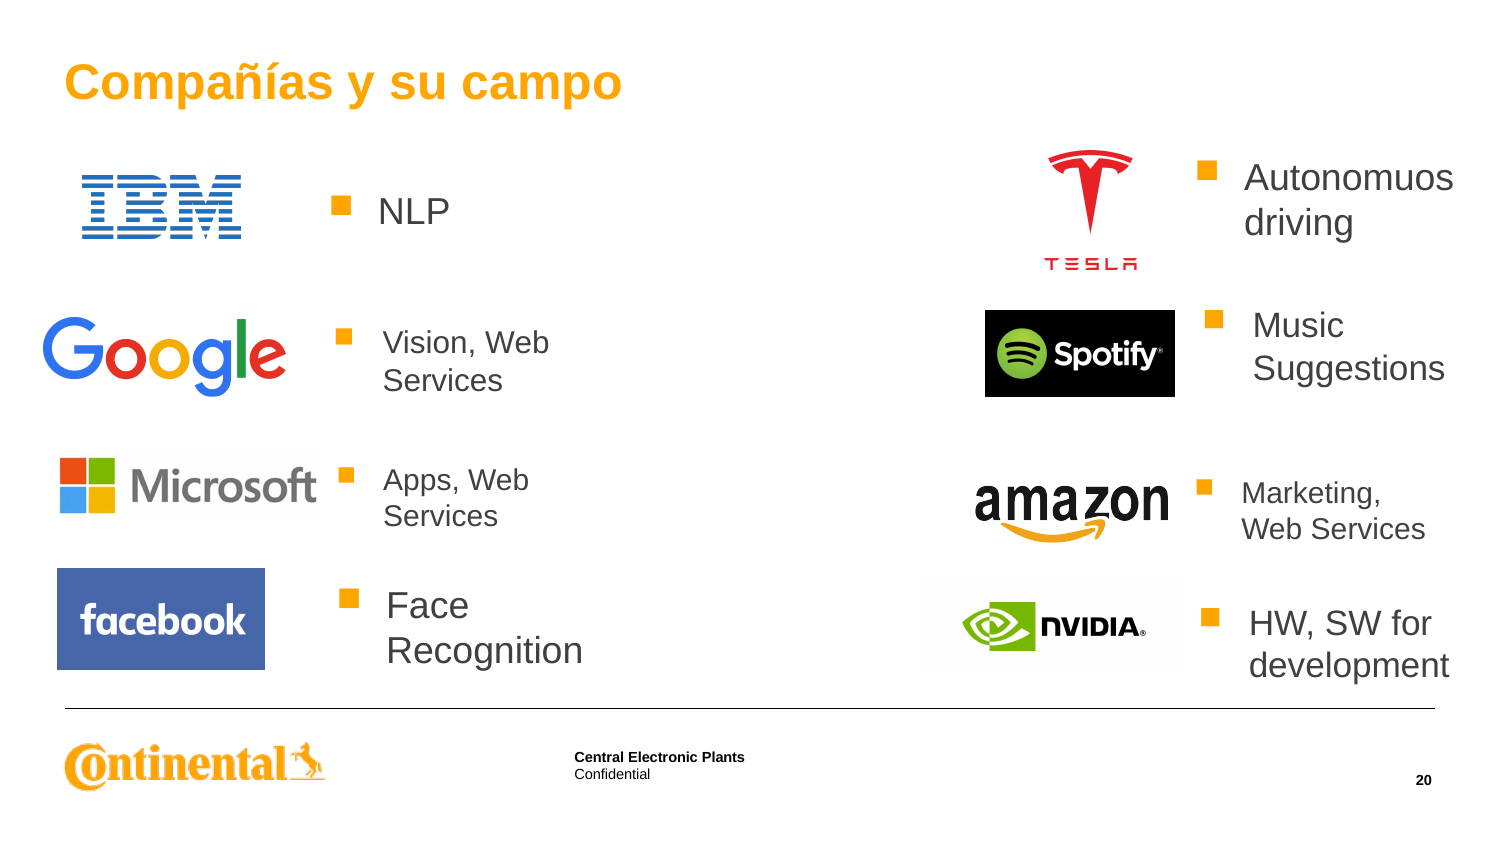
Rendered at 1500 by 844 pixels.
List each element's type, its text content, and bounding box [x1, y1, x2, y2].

picture [33, 302, 294, 412]
picture [82, 175, 241, 239]
text_box NLP [312, 154, 546, 266]
text_box Vision, Web Services [317, 304, 578, 416]
picture [984, 310, 1175, 397]
text_box Marketing, Web Services [1178, 453, 1443, 565]
picture [57, 568, 266, 671]
picture [923, 579, 1185, 672]
title Compañías y su campo [64, 49, 1042, 168]
text_box Apps, Web Services [320, 441, 554, 552]
picture [1044, 149, 1138, 270]
text_box Face Recognition [320, 570, 623, 682]
text_box HW, SW for development [1182, 587, 1471, 699]
text_box Autonomuos driving [1178, 142, 1483, 254]
picture [57, 453, 319, 521]
slide_number 20 [1391, 770, 1432, 791]
text_box Music Suggestions [1186, 289, 1467, 401]
picture [958, 468, 1184, 553]
